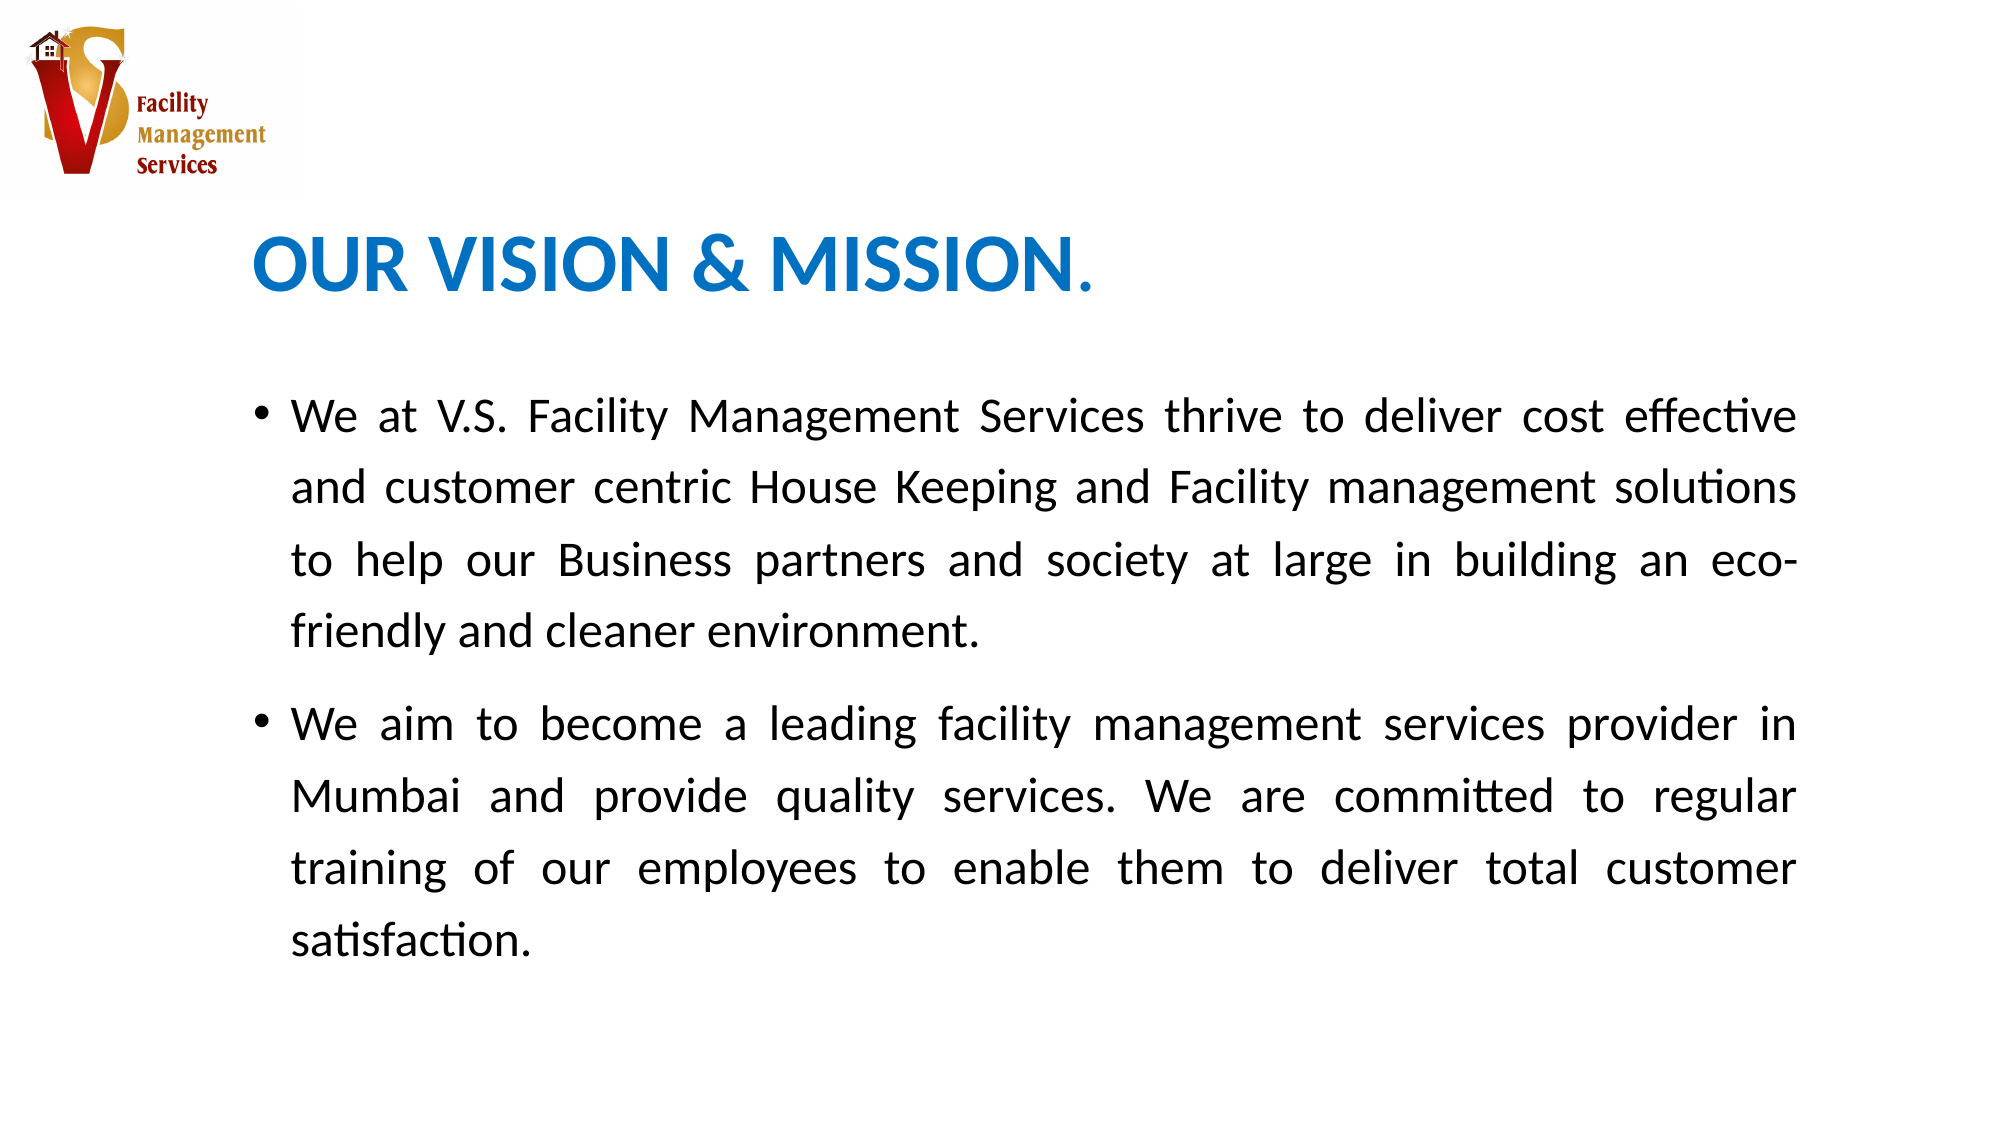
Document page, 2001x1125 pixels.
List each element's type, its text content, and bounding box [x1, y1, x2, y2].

title OUR VISION & MISSION. [237, 212, 1813, 350]
picture [0, 4, 301, 201]
list We at V.S. Facility Management Services thrive to deliver cost effective and customer centric House Keeping and Facility management solutions to help our Business partners and society at large in building an eco-friendly and cleaner environment. We aim to become a leading facility management services provider in Mumbai and provide quality services. We are committed to regular training of our employees to enable them to deliver total customer satisfaction. [238, 362, 1814, 902]
